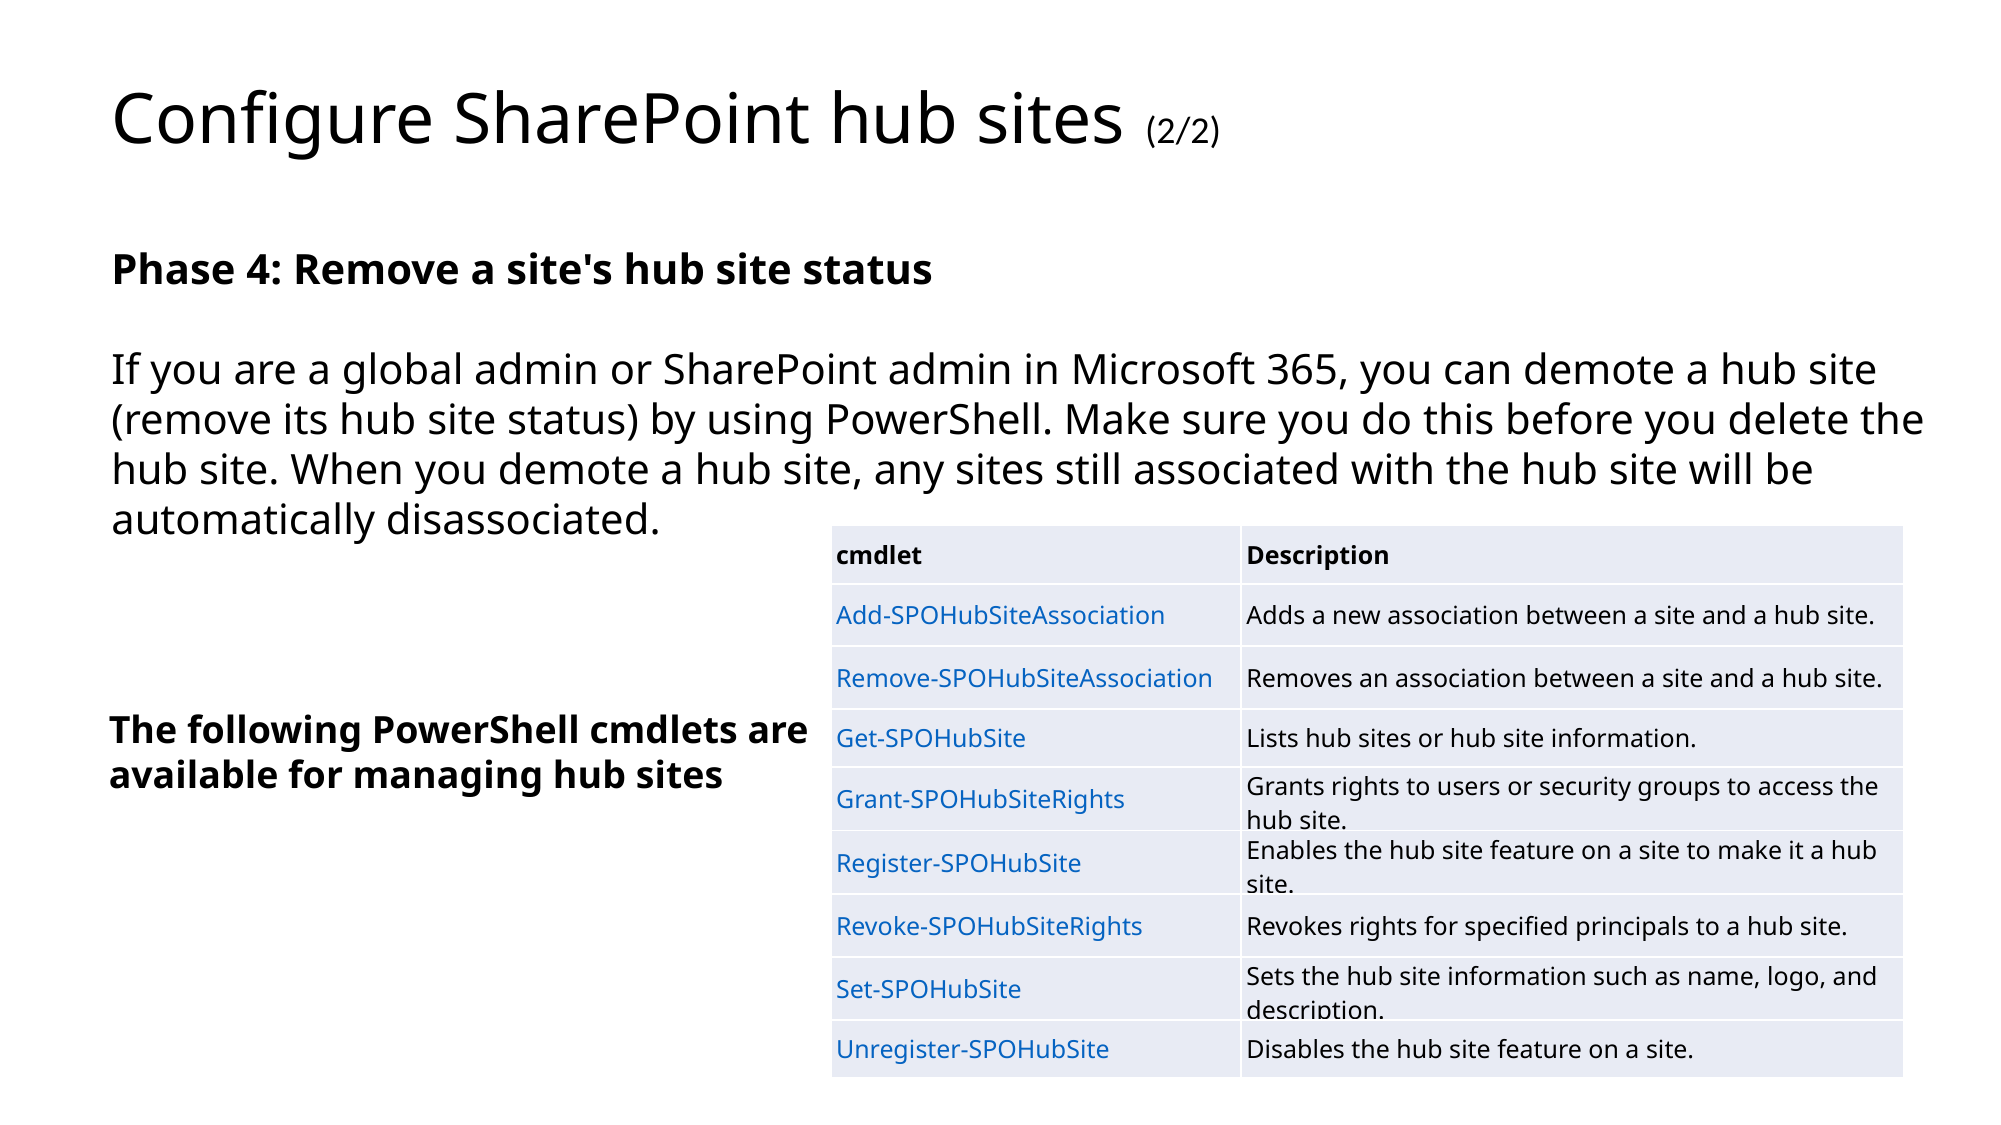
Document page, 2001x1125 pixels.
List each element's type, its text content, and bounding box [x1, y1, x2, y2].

title Configure SharePoint hub sites (2/2) [96, 75, 1904, 166]
table_cell Grants rights to users or security groups to access the hub site. [1242, 768, 1903, 830]
table_cell Register-SPOHubSite [832, 831, 1240, 893]
table_cell Unregister-SPOHubSite [832, 1021, 1240, 1077]
table_cell Revokes rights for specified principals to a hub site. [1242, 895, 1903, 956]
table_header cmdlet [832, 526, 1240, 583]
table_cell Set-SPOHubSite [832, 958, 1240, 1019]
table_header Description [1242, 526, 1903, 583]
table_cell Grant-SPOHubSiteRights [832, 768, 1240, 830]
table_cell Lists hub sites or hub site information. [1242, 710, 1903, 766]
table_cell Remove-SPOHubSiteAssociation [832, 647, 1240, 708]
table_cell Disables the hub site feature on a site. [1242, 1021, 1903, 1077]
table_cell Adds a new association between a site and a hub site. [1242, 585, 1903, 645]
text_box The following PowerShell cmdlets are available for managing hub sites [93, 699, 831, 804]
table_cell Removes an association between a site and a hub site. [1242, 647, 1903, 708]
table_cell Enables the hub site feature on a site to make it a hub site. [1242, 831, 1903, 893]
table_cell Get-SPOHubSite [832, 710, 1240, 766]
table_cell Revoke-SPOHubSiteRights [832, 895, 1240, 956]
text_box Phase 4: Remove a site's hub site status If you are a global admin or SharePoint admin in Microsoft 365, you can demote a hub site (remove its hub site status) by using PowerShell. Make sure you do this before you delete the hub site. When you demote a hub site, any sites still associated with the hub site will be automatically disassociated. [96, 235, 1952, 551]
table_cell Sets the hub site information such as name, logo, and description. [1242, 958, 1903, 1019]
table_cell Add-SPOHubSiteAssociation [832, 585, 1240, 645]
